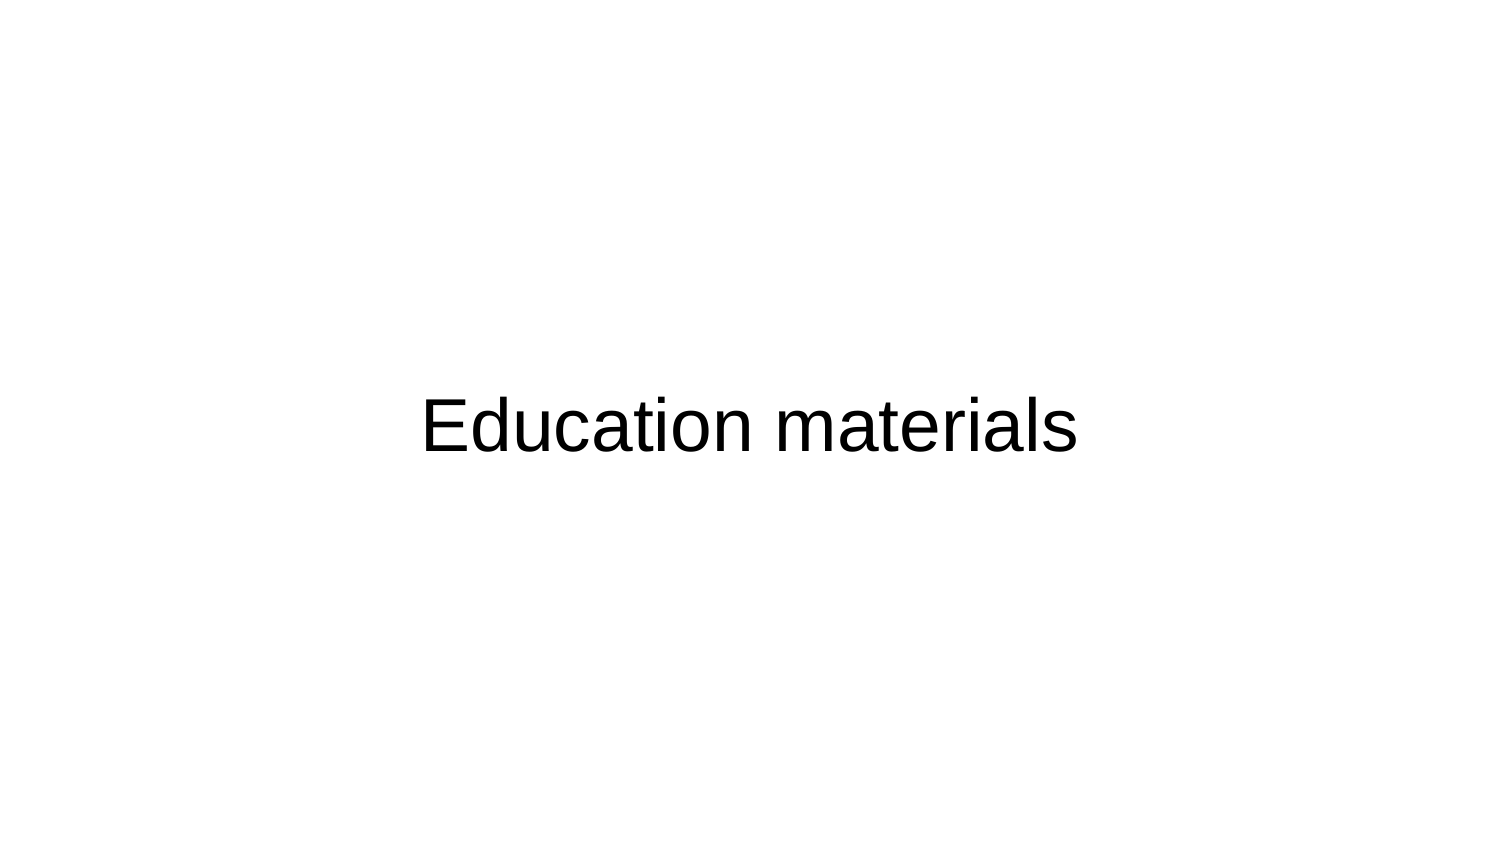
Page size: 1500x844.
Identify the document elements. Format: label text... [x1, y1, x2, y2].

title Education materials [51, 352, 1449, 491]
